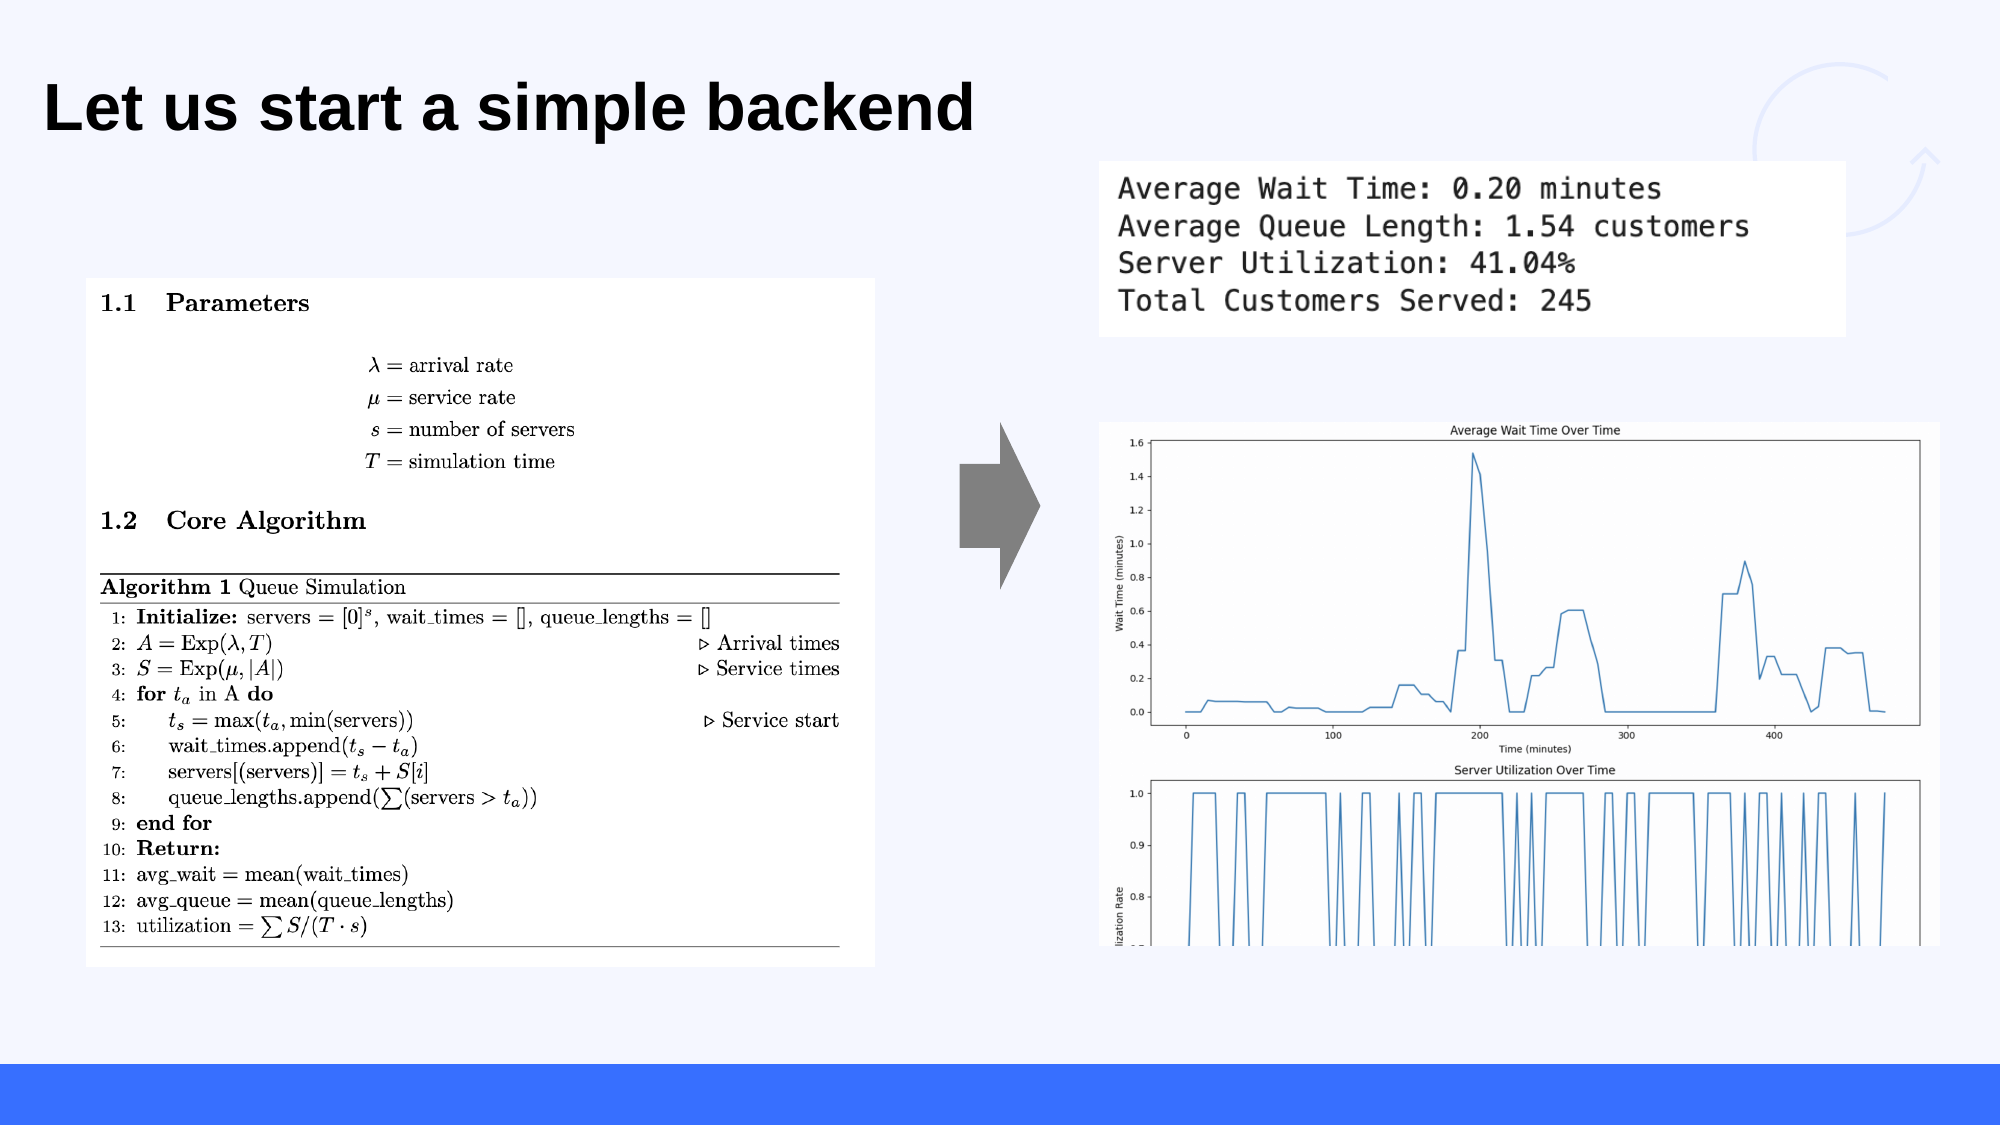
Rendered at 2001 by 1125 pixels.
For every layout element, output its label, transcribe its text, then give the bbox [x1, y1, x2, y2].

picture [1099, 421, 1940, 946]
picture [86, 278, 875, 967]
text_box [0, 1063, 2000, 1125]
text_box [958, 421, 1042, 591]
text_box Let us start a simple backend [43, 25, 1816, 145]
picture [1099, 161, 1846, 337]
